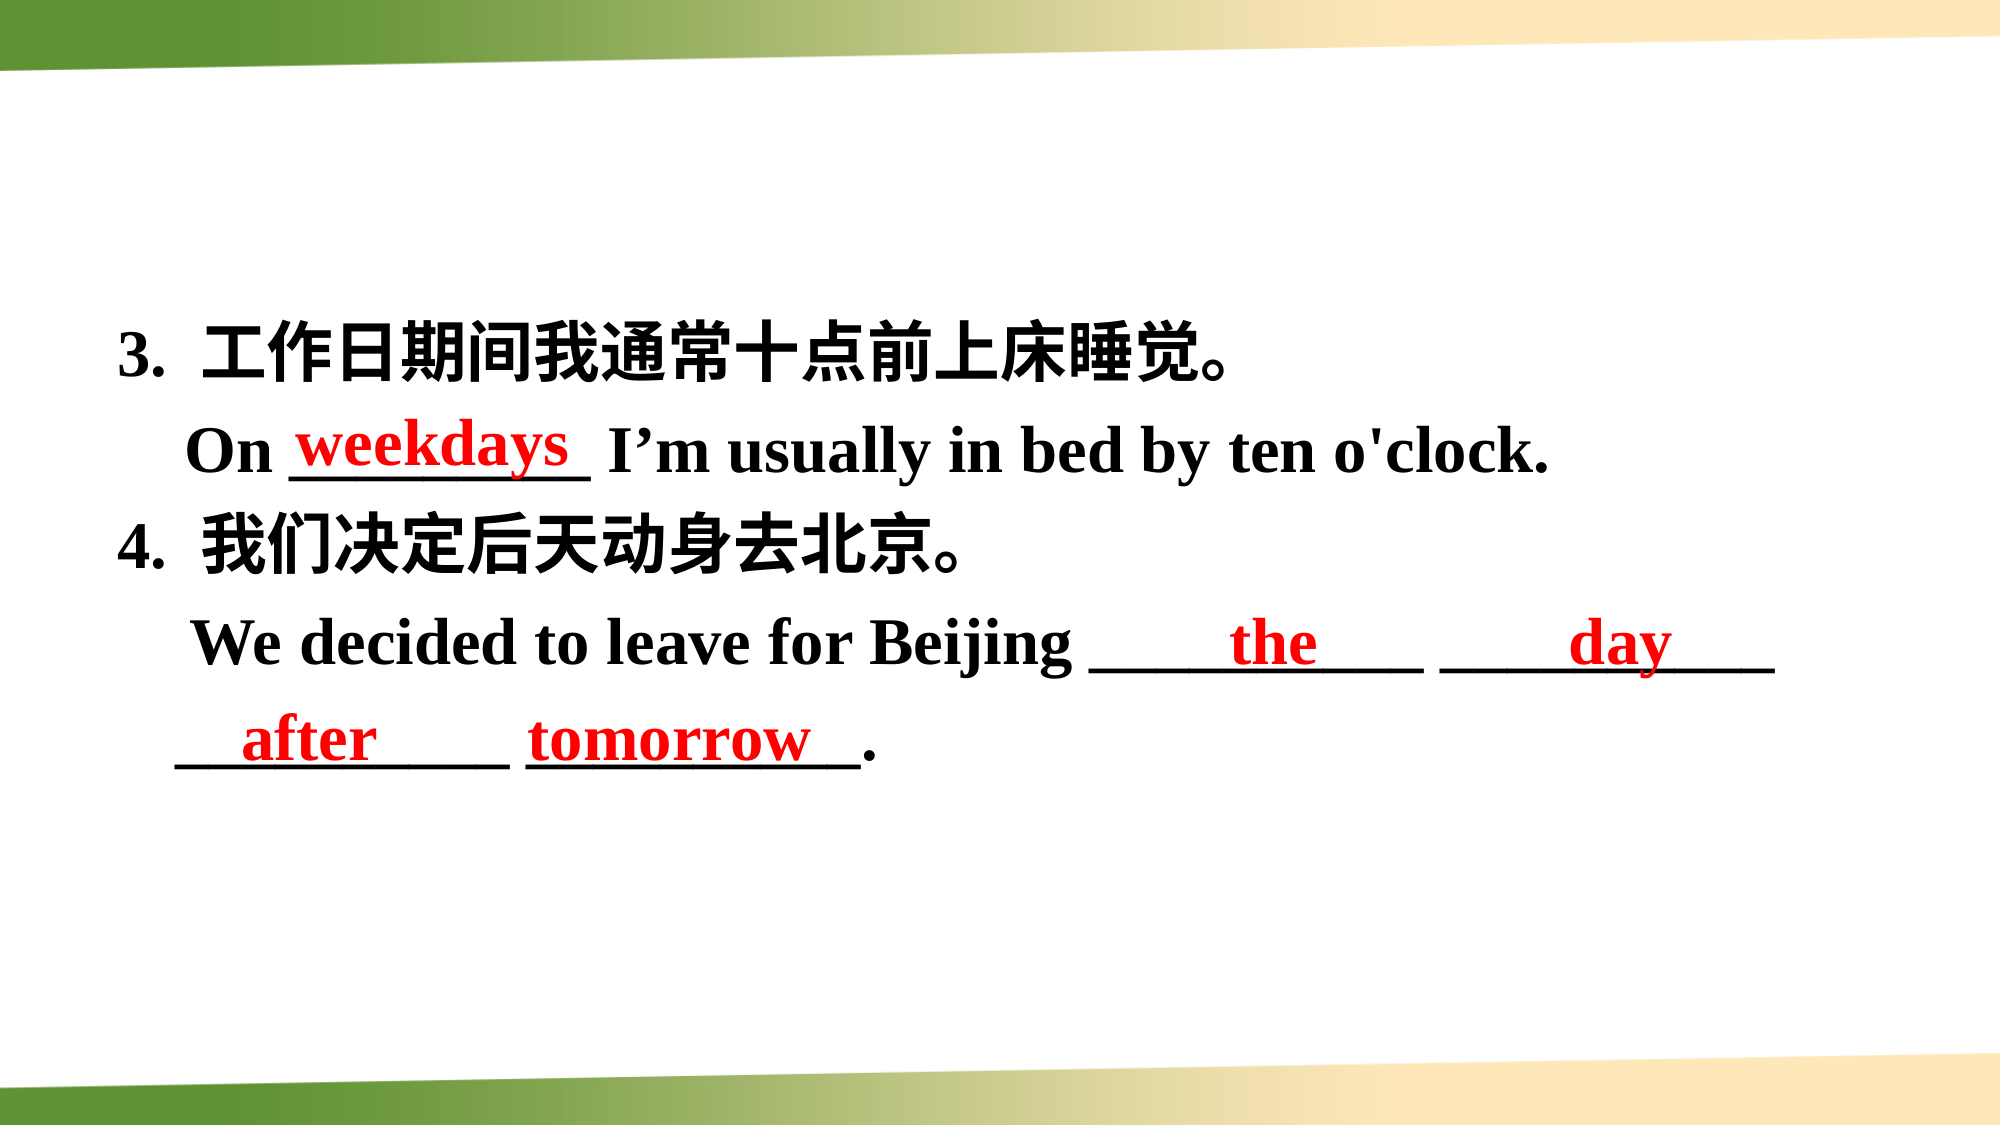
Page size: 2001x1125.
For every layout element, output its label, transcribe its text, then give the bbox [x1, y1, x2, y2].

picture [0, 0, 2001, 1125]
text_box the day after tomorrow [125, 574, 1898, 781]
text_box weekdays [280, 391, 586, 487]
text_box 3. 工作日期间我通常十点前上床睡觉。 On _________ I’m usually in bed by ten o'clock. 4. 我们决定后天动身去北京。 We decided to leave for Beijing __________ __________ __________ __________. [102, 286, 1922, 782]
